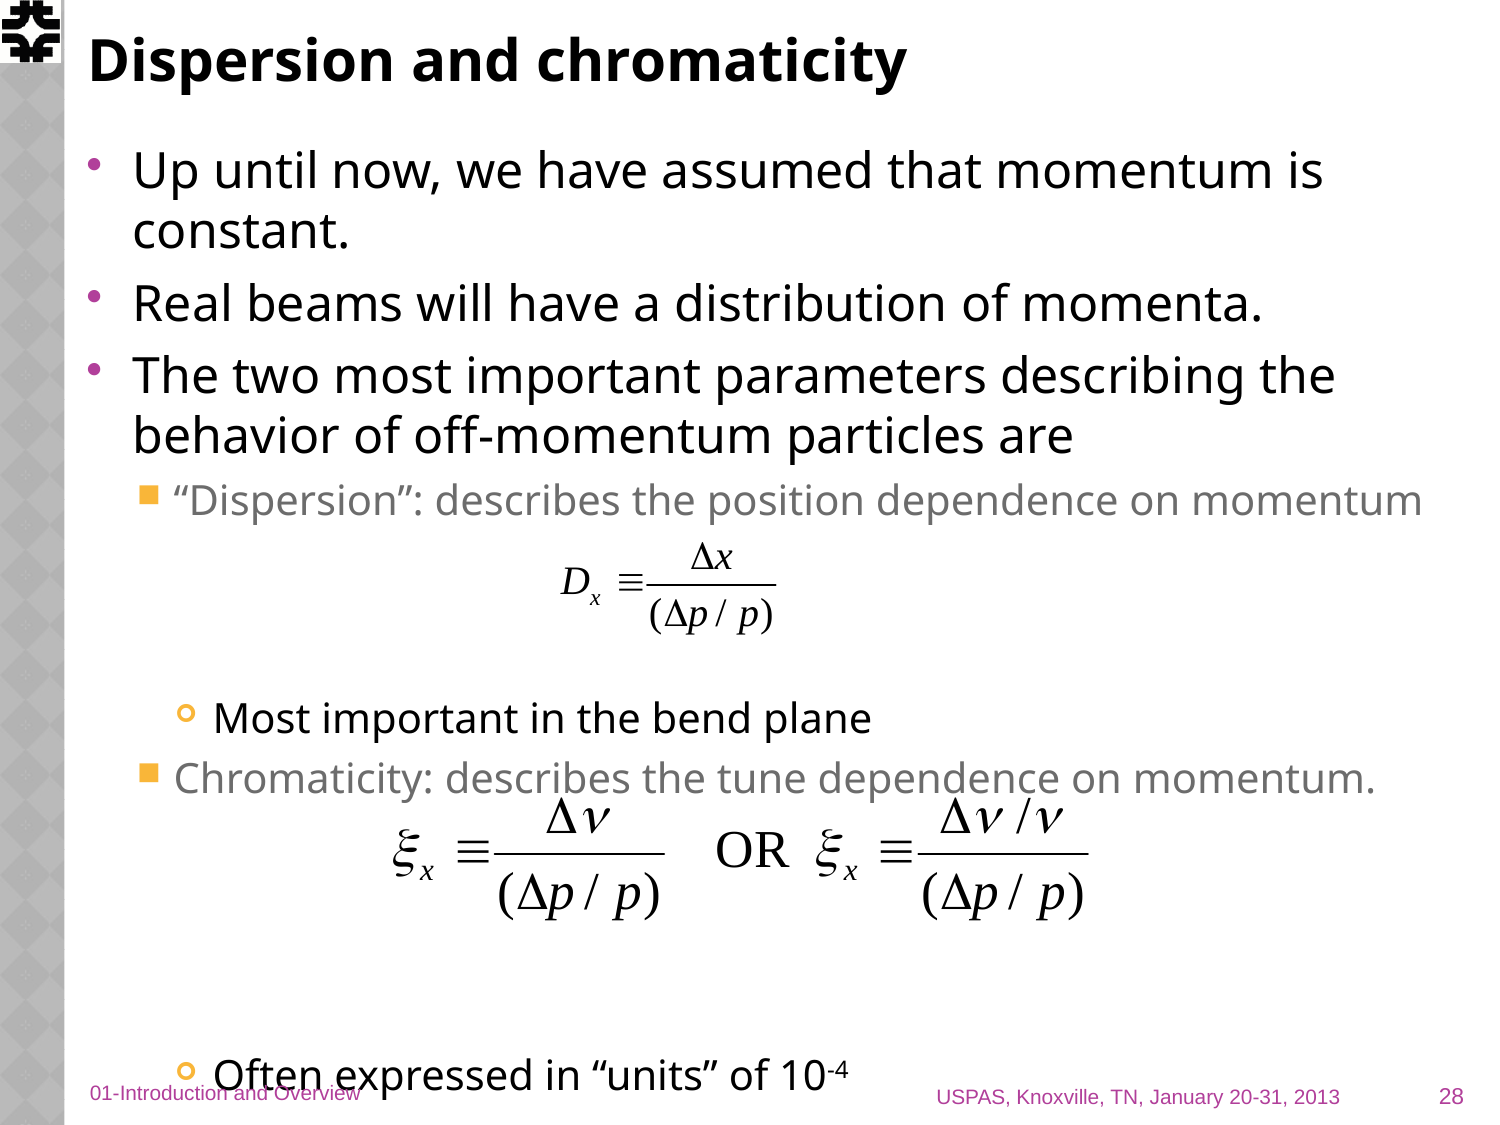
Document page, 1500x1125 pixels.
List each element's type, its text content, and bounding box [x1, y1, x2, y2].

slide_number 28 [1367, 1071, 1465, 1110]
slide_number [827, 1077, 1355, 1110]
footer 01-Introduction and Overview [75, 1075, 709, 1105]
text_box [552, 530, 783, 643]
list Up until now, we have assumed that momentum is constant. Real beams will have a distribution of momenta. The two most important parameters describing the behavior of off-momentum particles are “Dispersion”: describes the position dependence on momentum Most important in the bend plane Chromaticity: describes the tune dependence on momentum. Often expressed in “units” of 10-4 [72, 131, 1444, 532]
text_box Biased ferrite frequency tuner [0, 0, 65, 1125]
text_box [384, 782, 1100, 931]
title Dispersion and chromaticity [80, 20, 1436, 93]
picture [0, 0, 61, 63]
